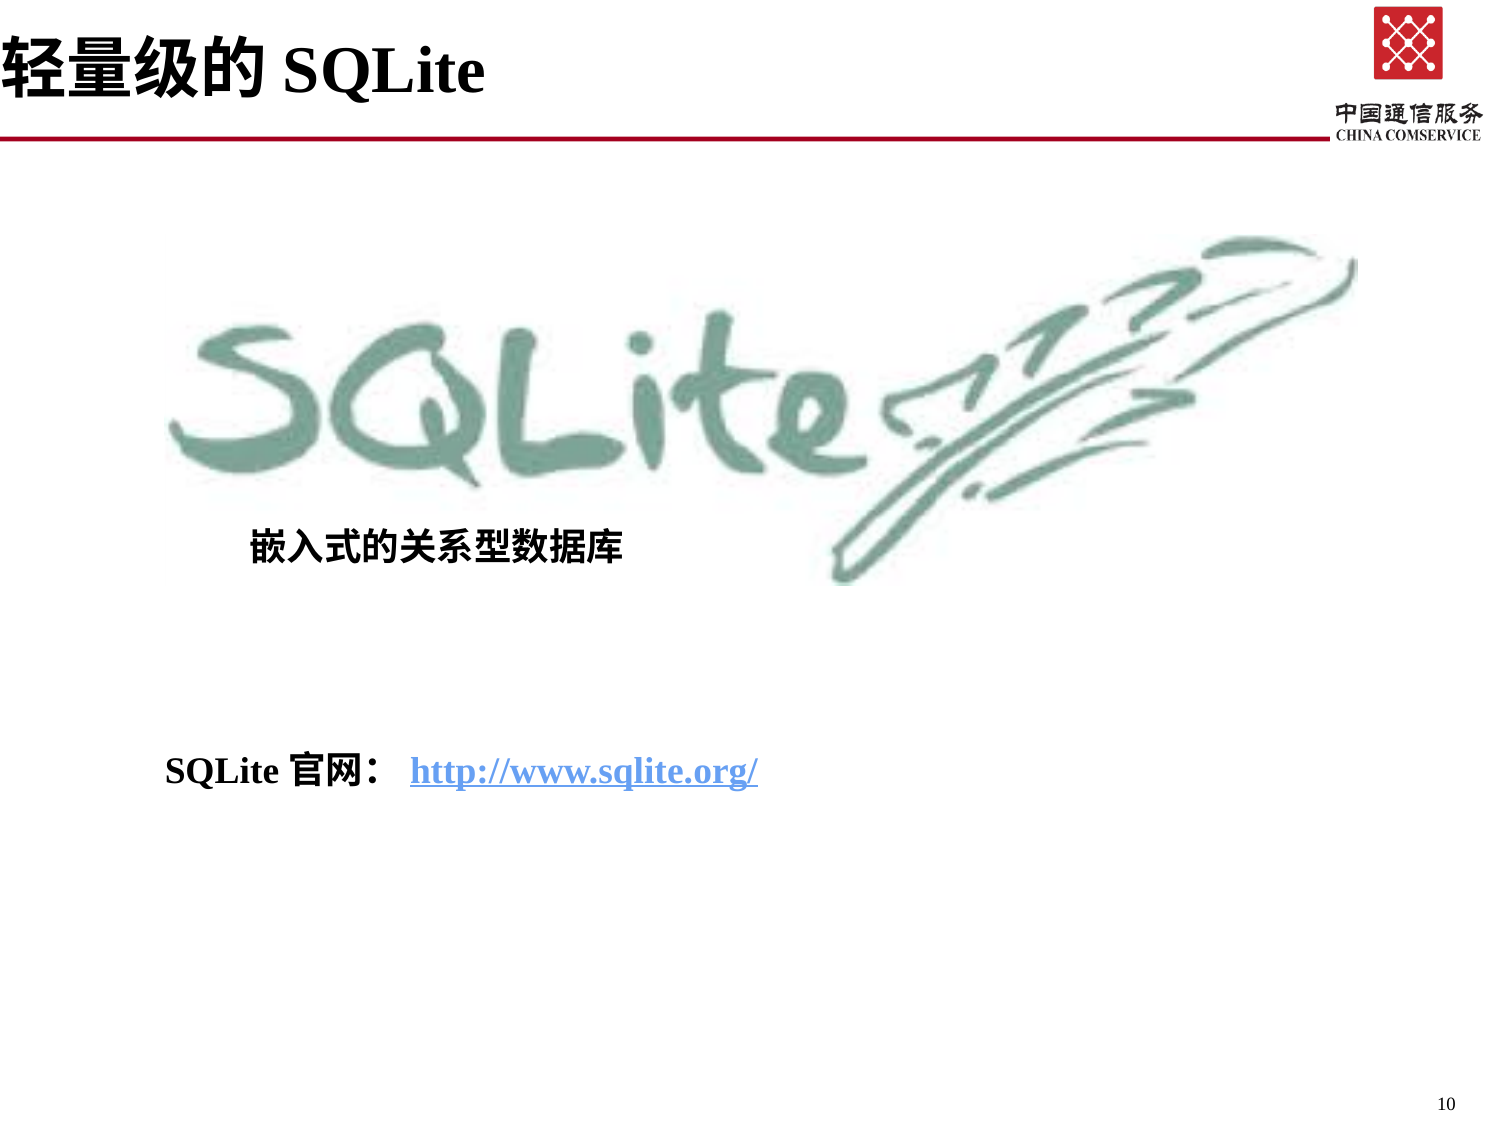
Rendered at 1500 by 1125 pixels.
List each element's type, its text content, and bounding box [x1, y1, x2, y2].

title 轻量级的SQLite [0, 0, 1500, 142]
text_box SQLite官网：http://www.sqlite.org/ [0, 738, 1500, 798]
picture [163, 234, 1358, 587]
